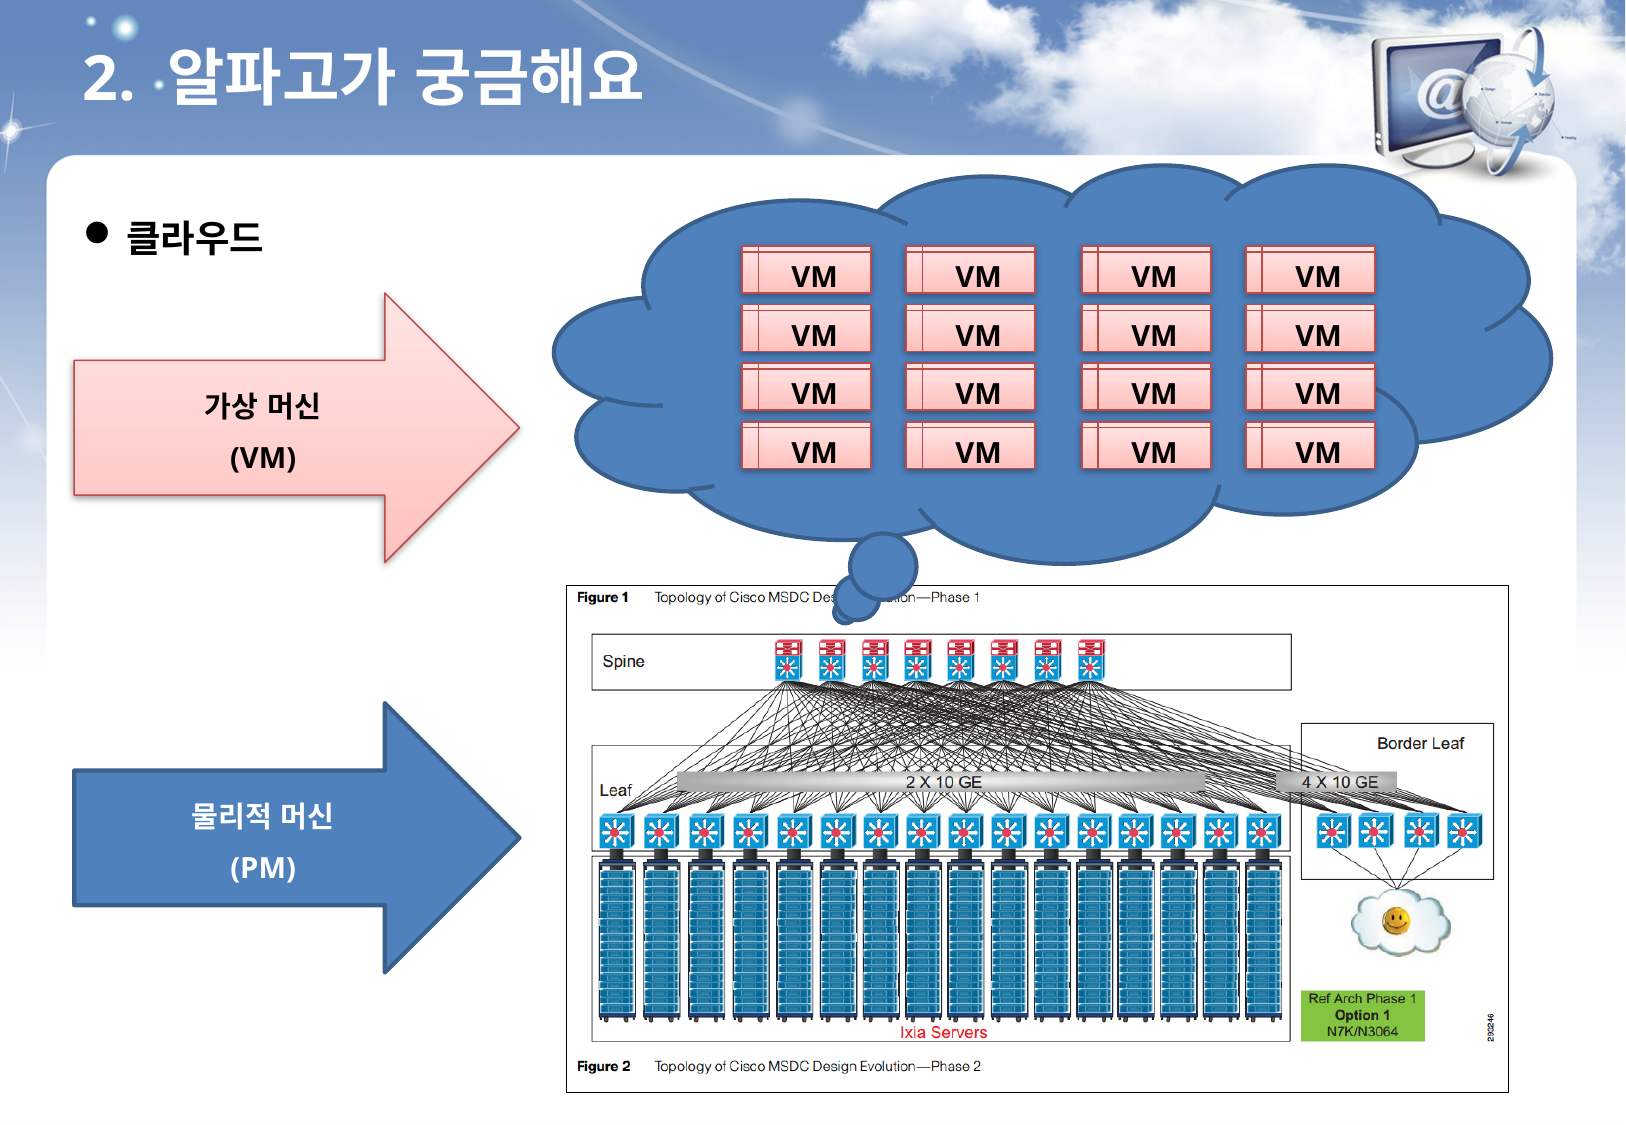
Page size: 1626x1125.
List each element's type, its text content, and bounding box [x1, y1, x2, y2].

title 클라우드 [68, 198, 294, 363]
text_box 2. 알파고가 궁금해요 [68, 31, 1464, 138]
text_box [741, 245, 872, 469]
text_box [1245, 245, 1376, 469]
picture [0, 0, 1626, 1125]
text_box 물리적 머신 (PM) [72, 701, 522, 975]
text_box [905, 245, 1036, 469]
text_box [551, 163, 1554, 584]
text_box 가상 머신 (VM) [73, 292, 521, 564]
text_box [1081, 245, 1212, 469]
